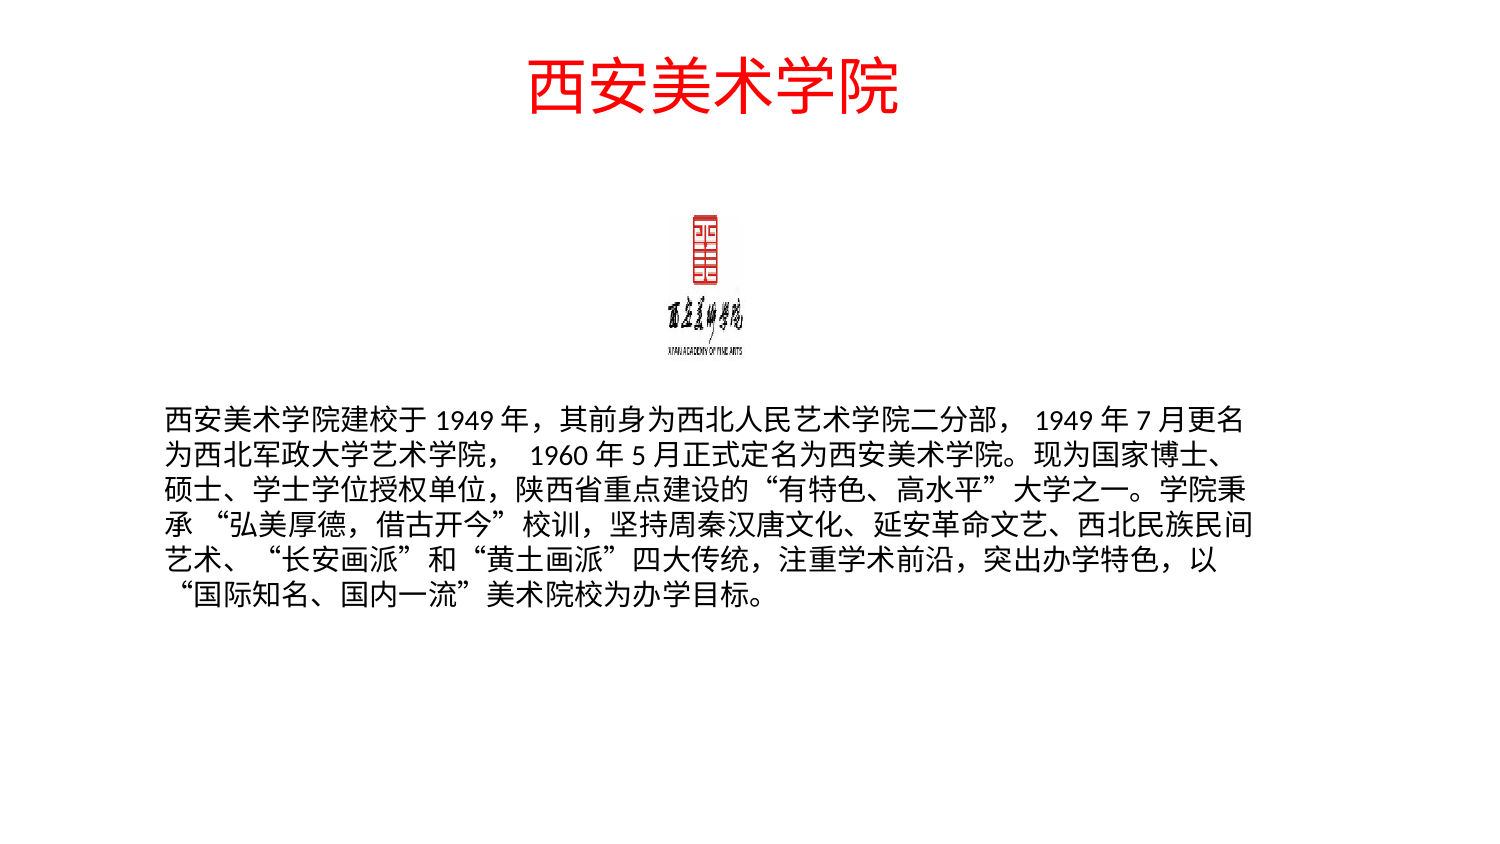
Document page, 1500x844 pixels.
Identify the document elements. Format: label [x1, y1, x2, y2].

picture [629, 210, 780, 361]
